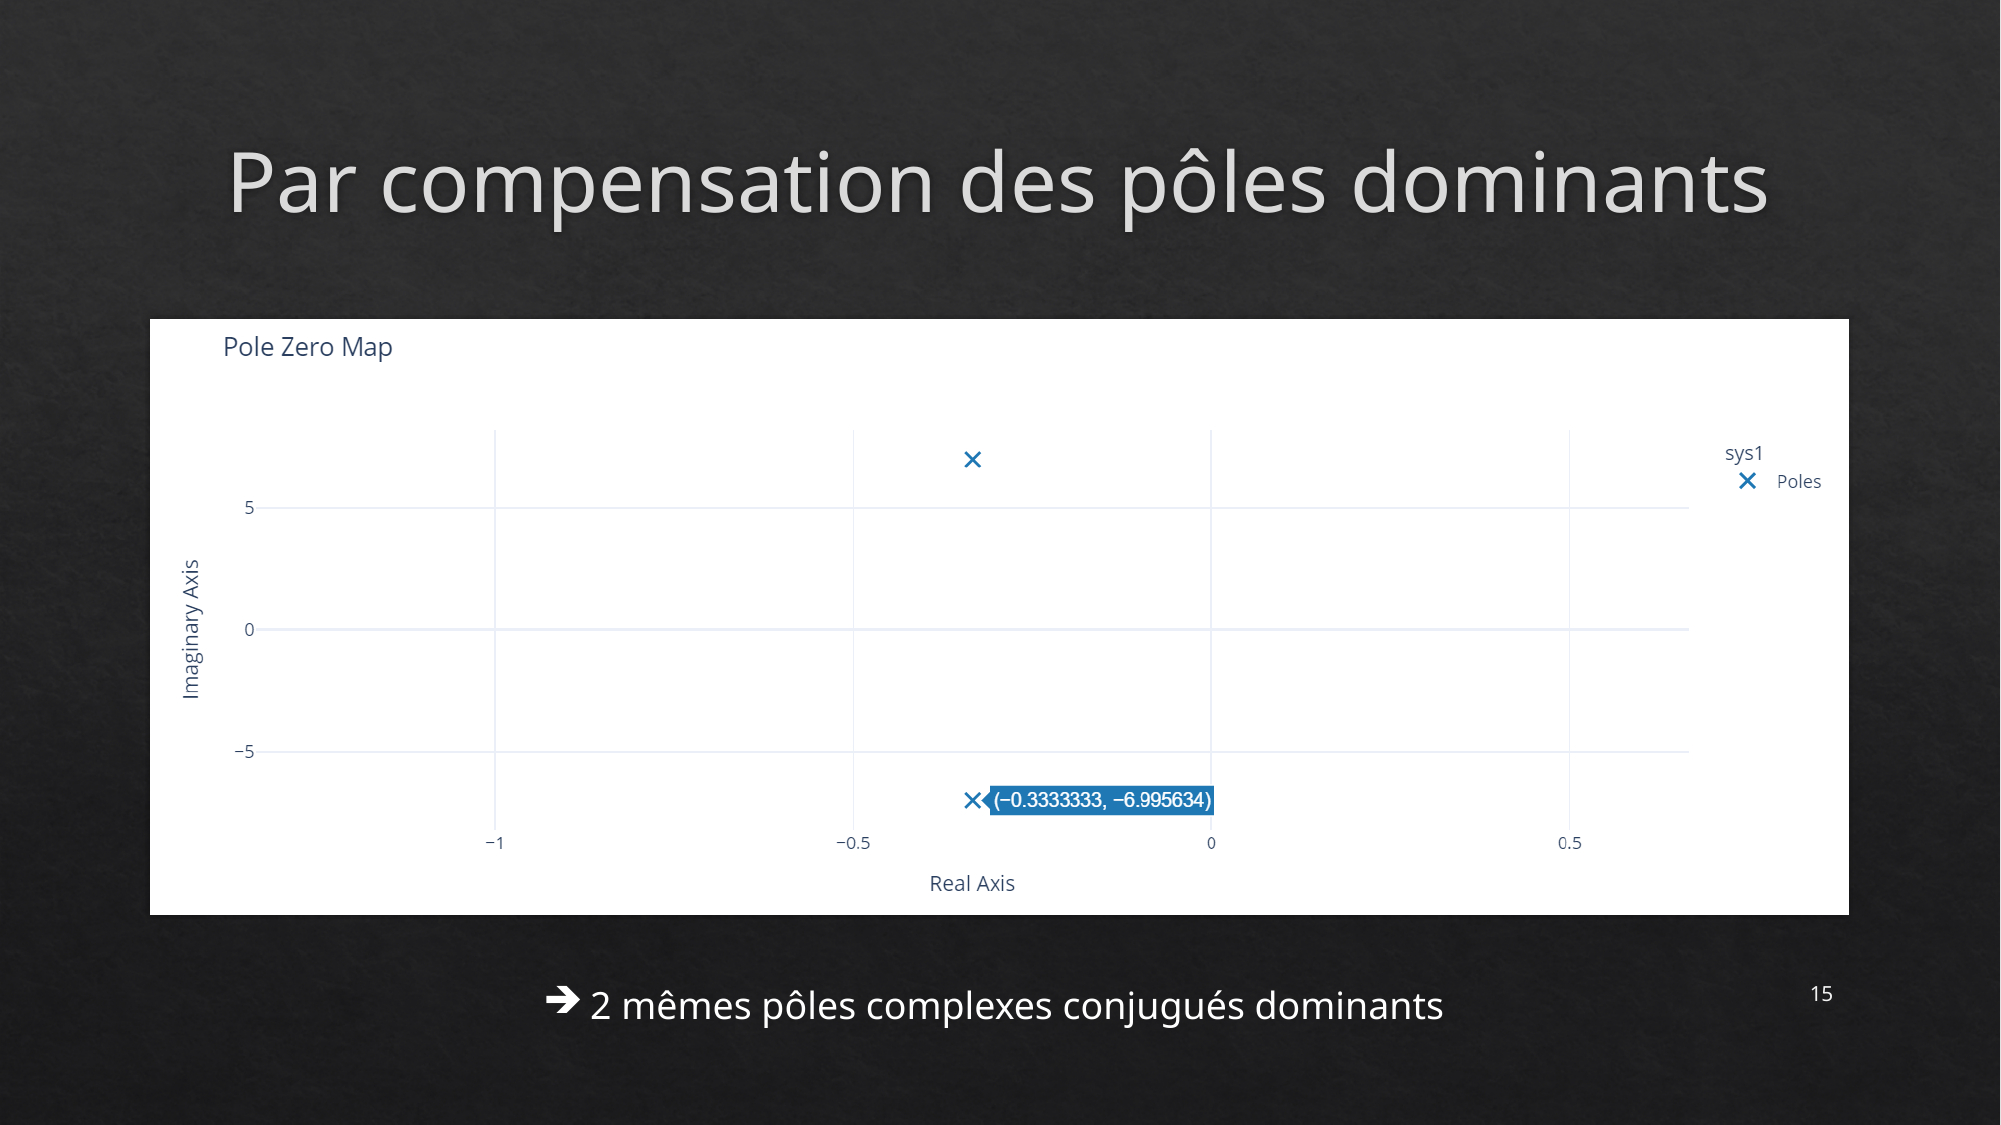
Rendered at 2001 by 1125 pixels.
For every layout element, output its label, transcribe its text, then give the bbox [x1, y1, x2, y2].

title Par compensation des pôles dominants [149, 99, 1849, 260]
slide_number 15 [1724, 965, 1849, 1025]
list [149, 319, 1849, 915]
